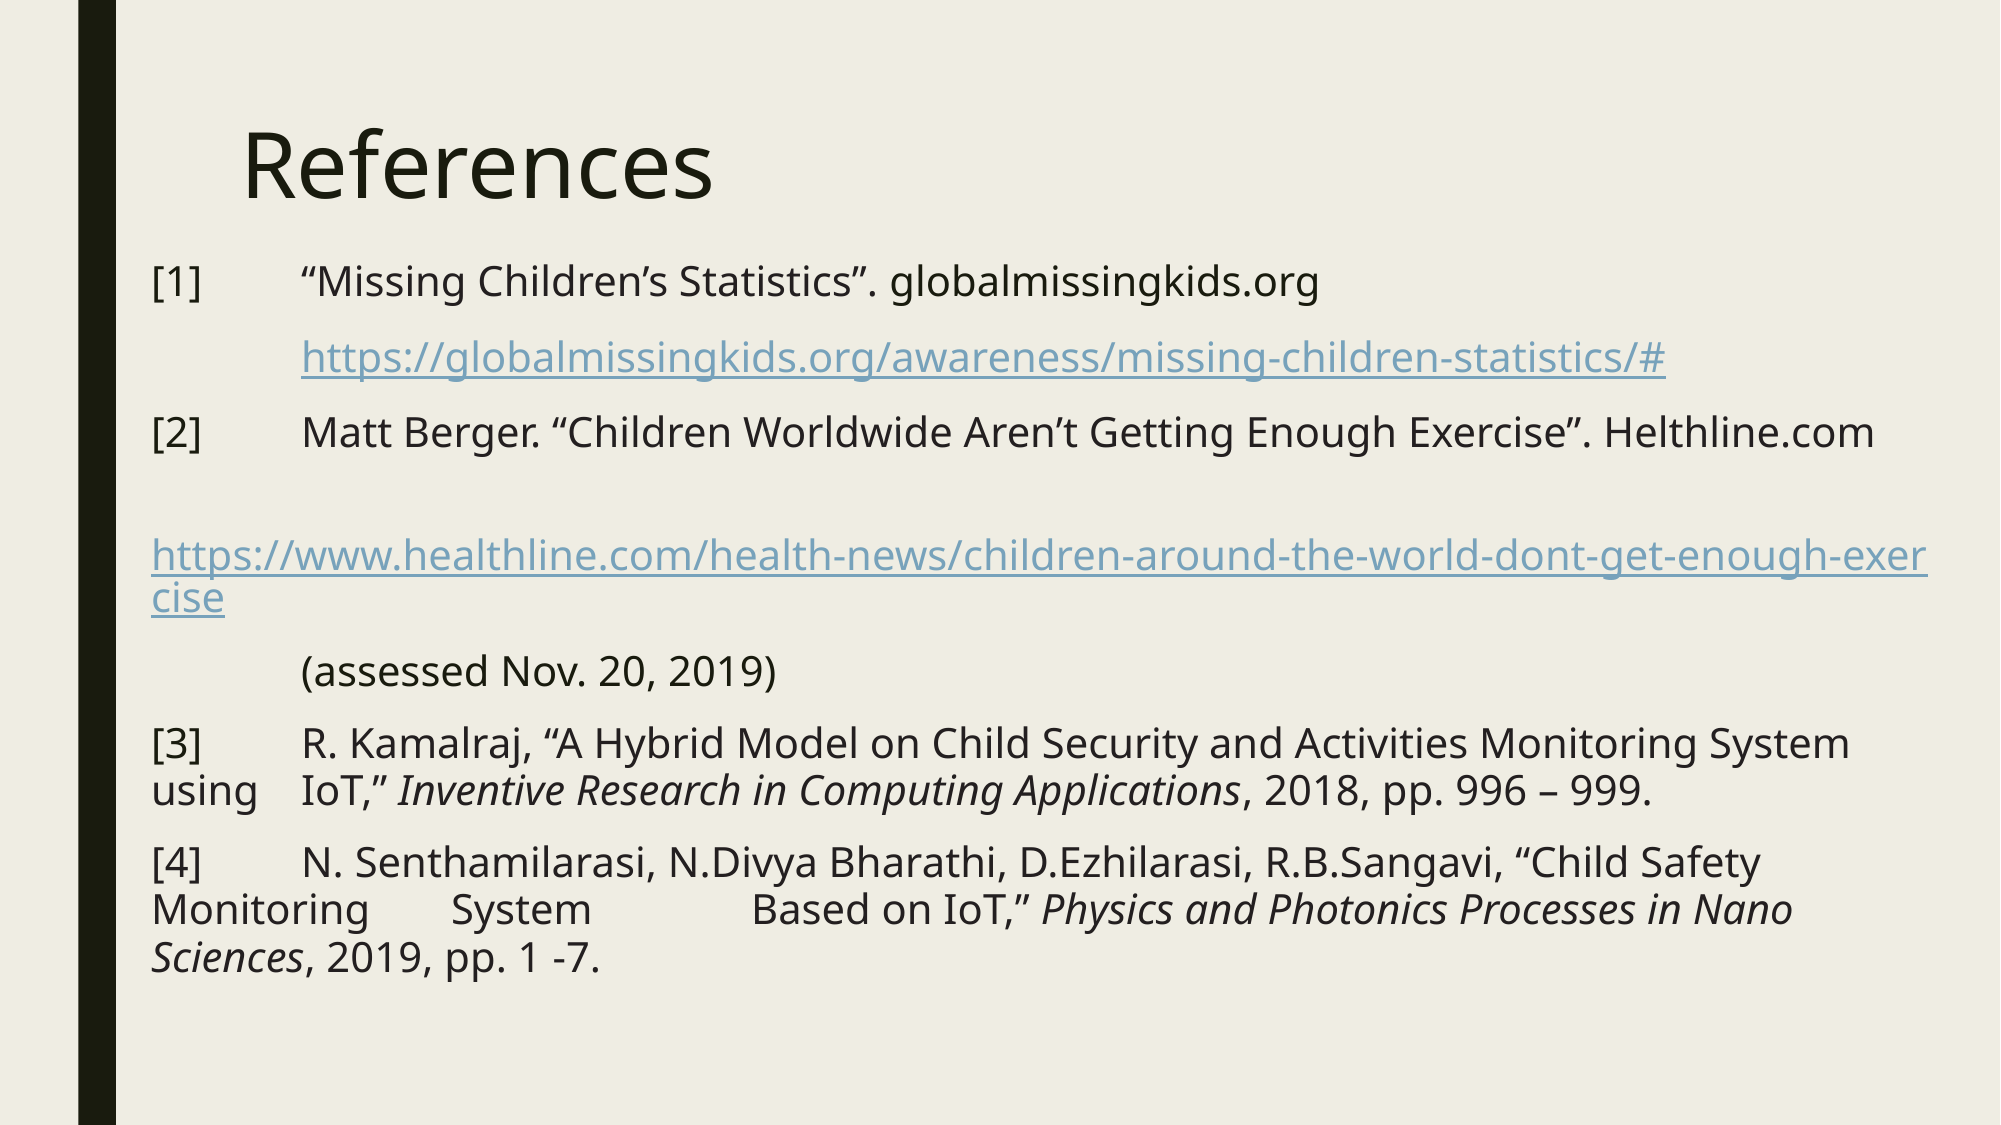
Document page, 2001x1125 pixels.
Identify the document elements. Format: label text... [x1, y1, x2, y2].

title References [225, 112, 1800, 234]
list [1] “Missing Children’s Statistics”. globalmissingkids.org https://globalmissingkids.org/awareness/missing-children-statistics/# [2] Matt Berger. “Children Worldwide Aren’t Getting Enough Exercise”. Helthline.com https://www.healthline.com/health-news/children-around-the-world-dont-get-enough-exercise (assessed Nov. 20, 2019) [3] R. Kamalraj, “A Hybrid Model on Child Security and Activities Monitoring System using IoT,” Inventive Research in Computing Applications, 2018, pp. 996 – 999. [4] N. Senthamilarasi, N.Divya Bharathi, D.Ezhilarasi, R.B.Sangavi, “Child Safety Monitoring System Based on IoT,” Physics and Photonics Processes in Nano Sciences, 2019, pp. 1 -7. [136, 251, 1961, 1101]
